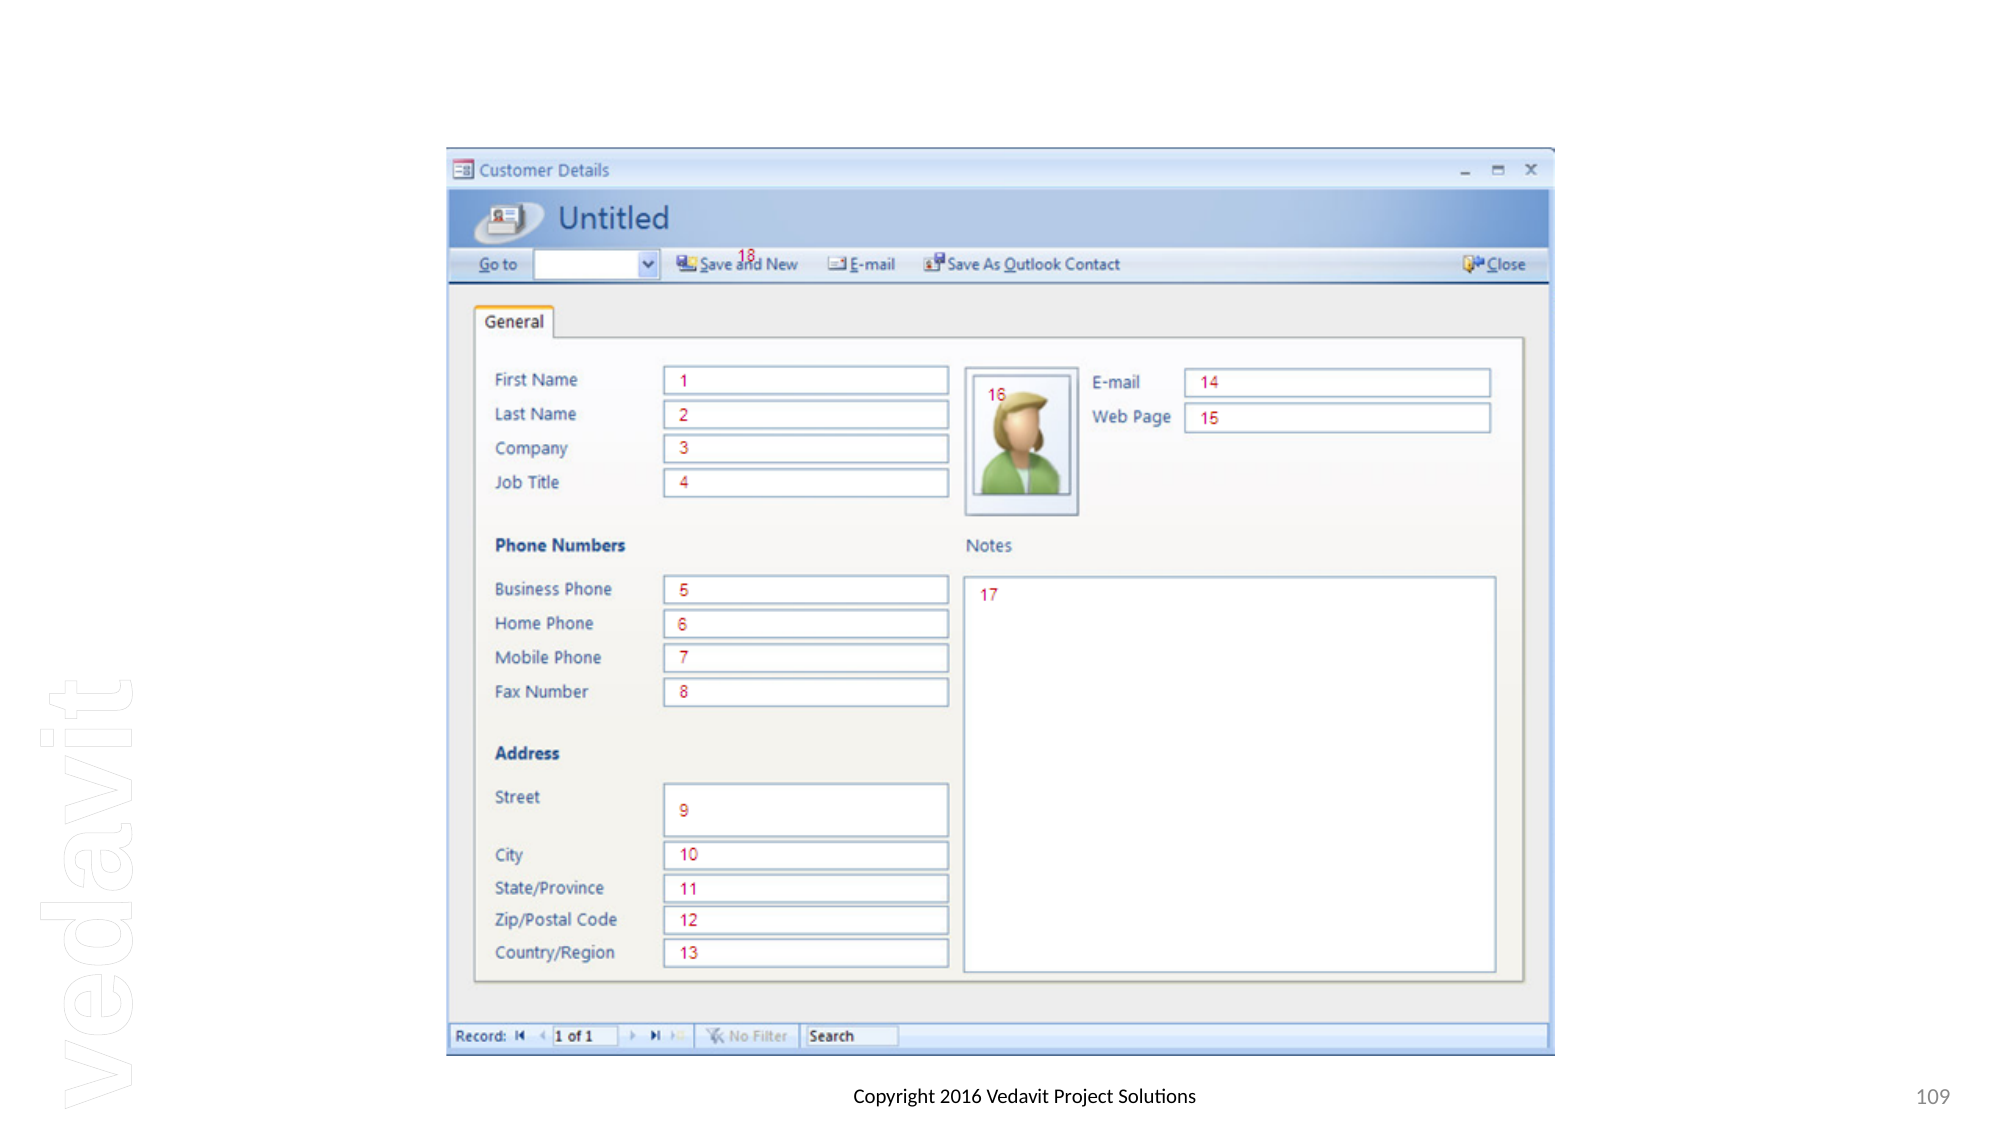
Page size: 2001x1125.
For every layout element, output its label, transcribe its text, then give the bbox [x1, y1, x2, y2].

slide_number 109 [1866, 1065, 2000, 1125]
picture [445, 146, 1555, 1057]
